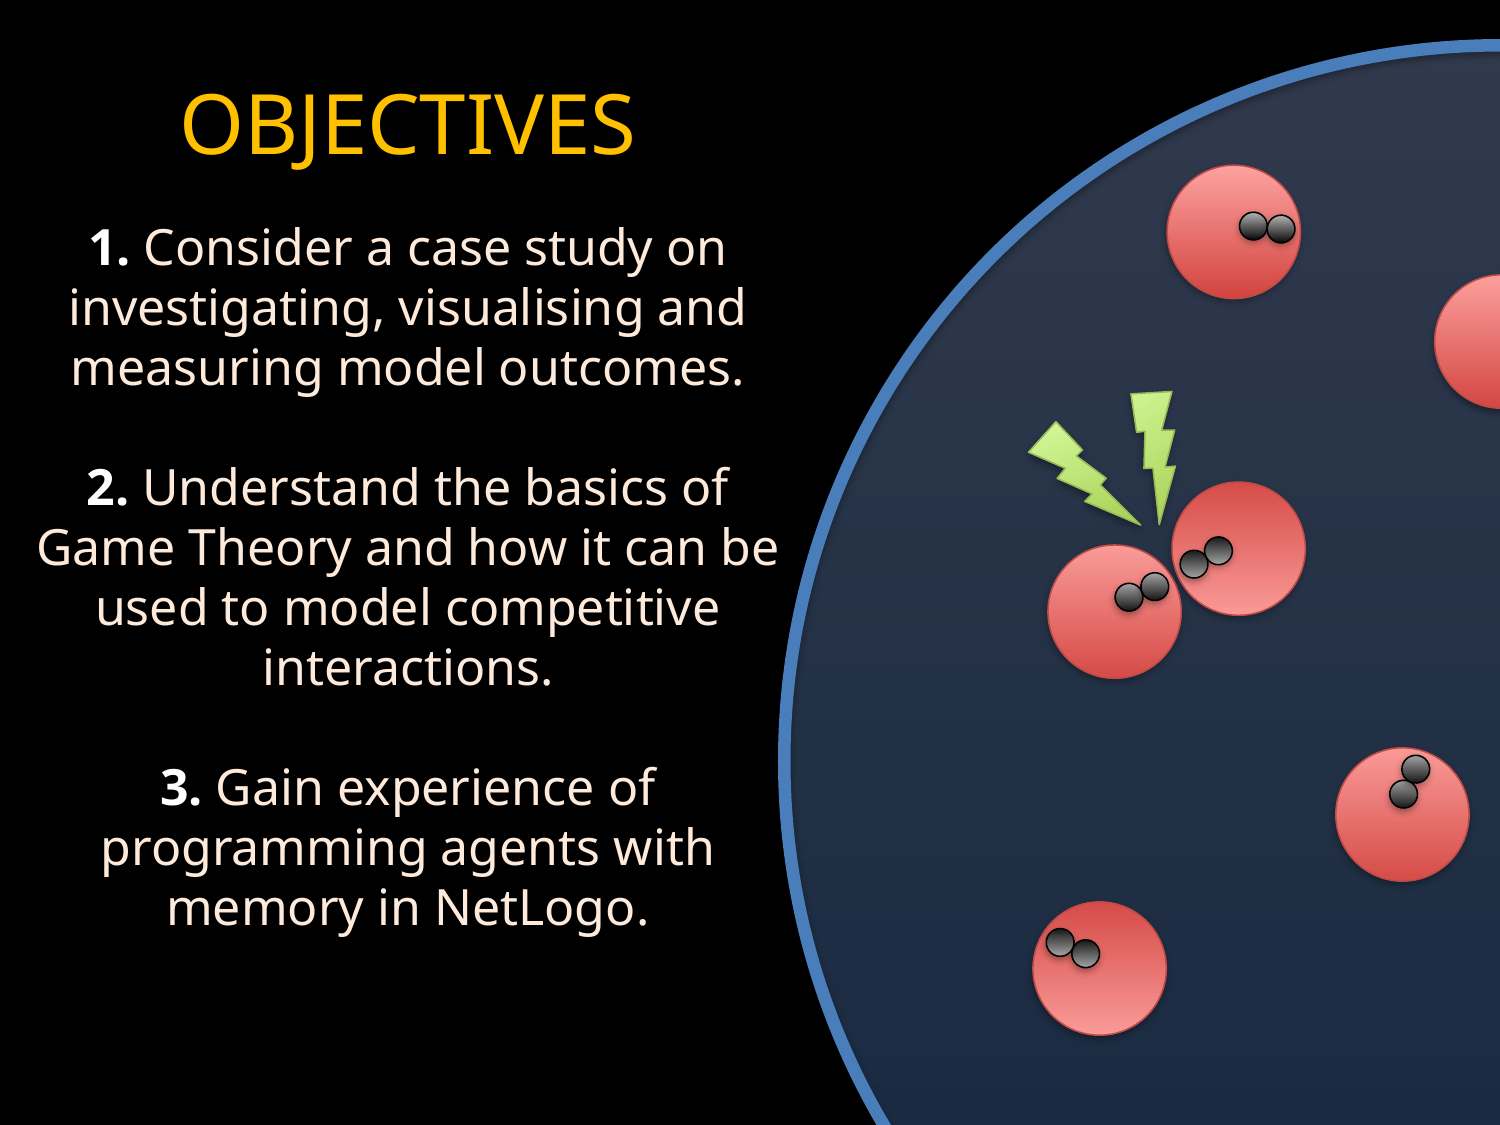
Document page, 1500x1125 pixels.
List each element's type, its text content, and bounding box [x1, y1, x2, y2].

title OBJECTIVES 1. Consider a case study on investigating, visualising and measuring model outcomes. 2. Understand the basics of Game Theory and how it can be used to model competitive interactions. 3. Gain experience of programming agents with memory in NetLogo. [0, 45, 780, 1022]
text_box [783, 45, 1500, 1125]
